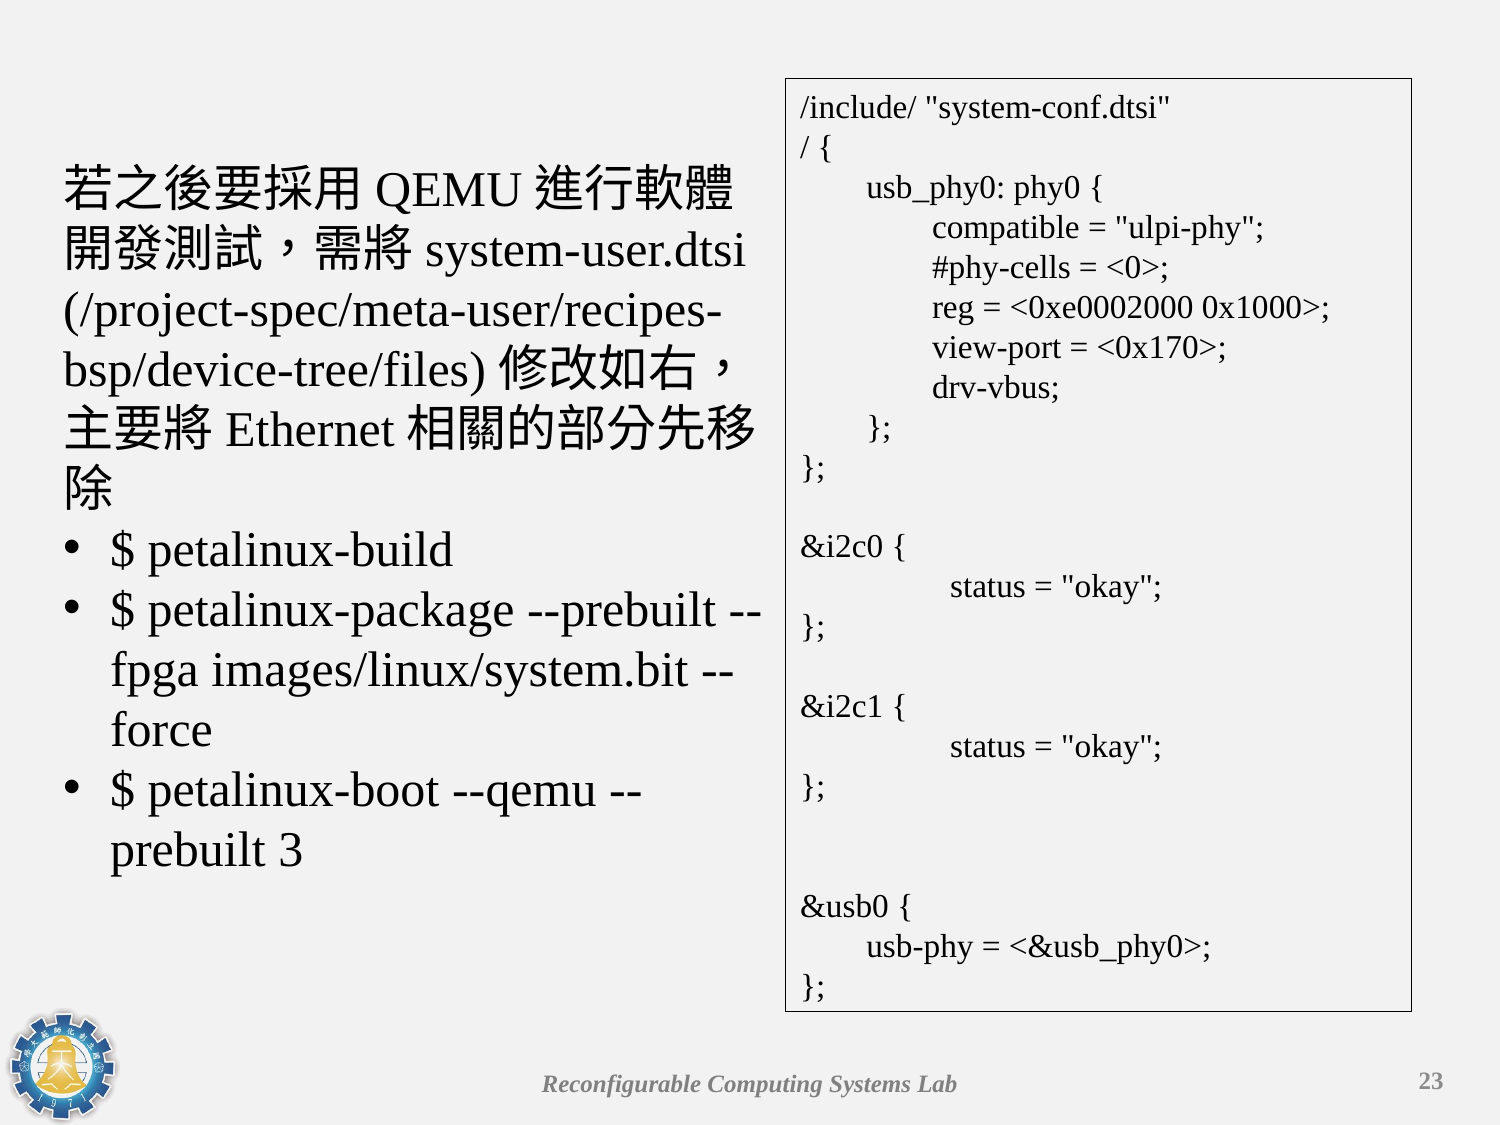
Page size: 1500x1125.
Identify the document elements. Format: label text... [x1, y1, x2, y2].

text_box 若之後要採用QEMU進行軟體開發測試，需將system-user.dtsi (/project-spec/meta-user/recipes-bsp/device-tree/files)修改如右，主要將Ethernet相關的部分先移除 $ petalinux-build $ petalinux-package --prebuilt --fpga images/linux/system.bit --force $ petalinux-boot --qemu --prebuilt 3 [48, 148, 781, 1004]
text_box /include/ "system-conf.dtsi" / { usb_phy0: phy0 { compatible = "ulpi-phy"; #phy-cells = <0>; reg = <0xe0002000 0x1000>; view-port = <0x170>; drv-vbus; }; }; &i2c0 { status = "okay"; }; &i2c1 { status = "okay"; }; &usb0 { usb-phy = <&usb_phy0>; }; [785, 78, 1412, 1012]
slide_number 23 [1128, 1057, 1459, 1103]
